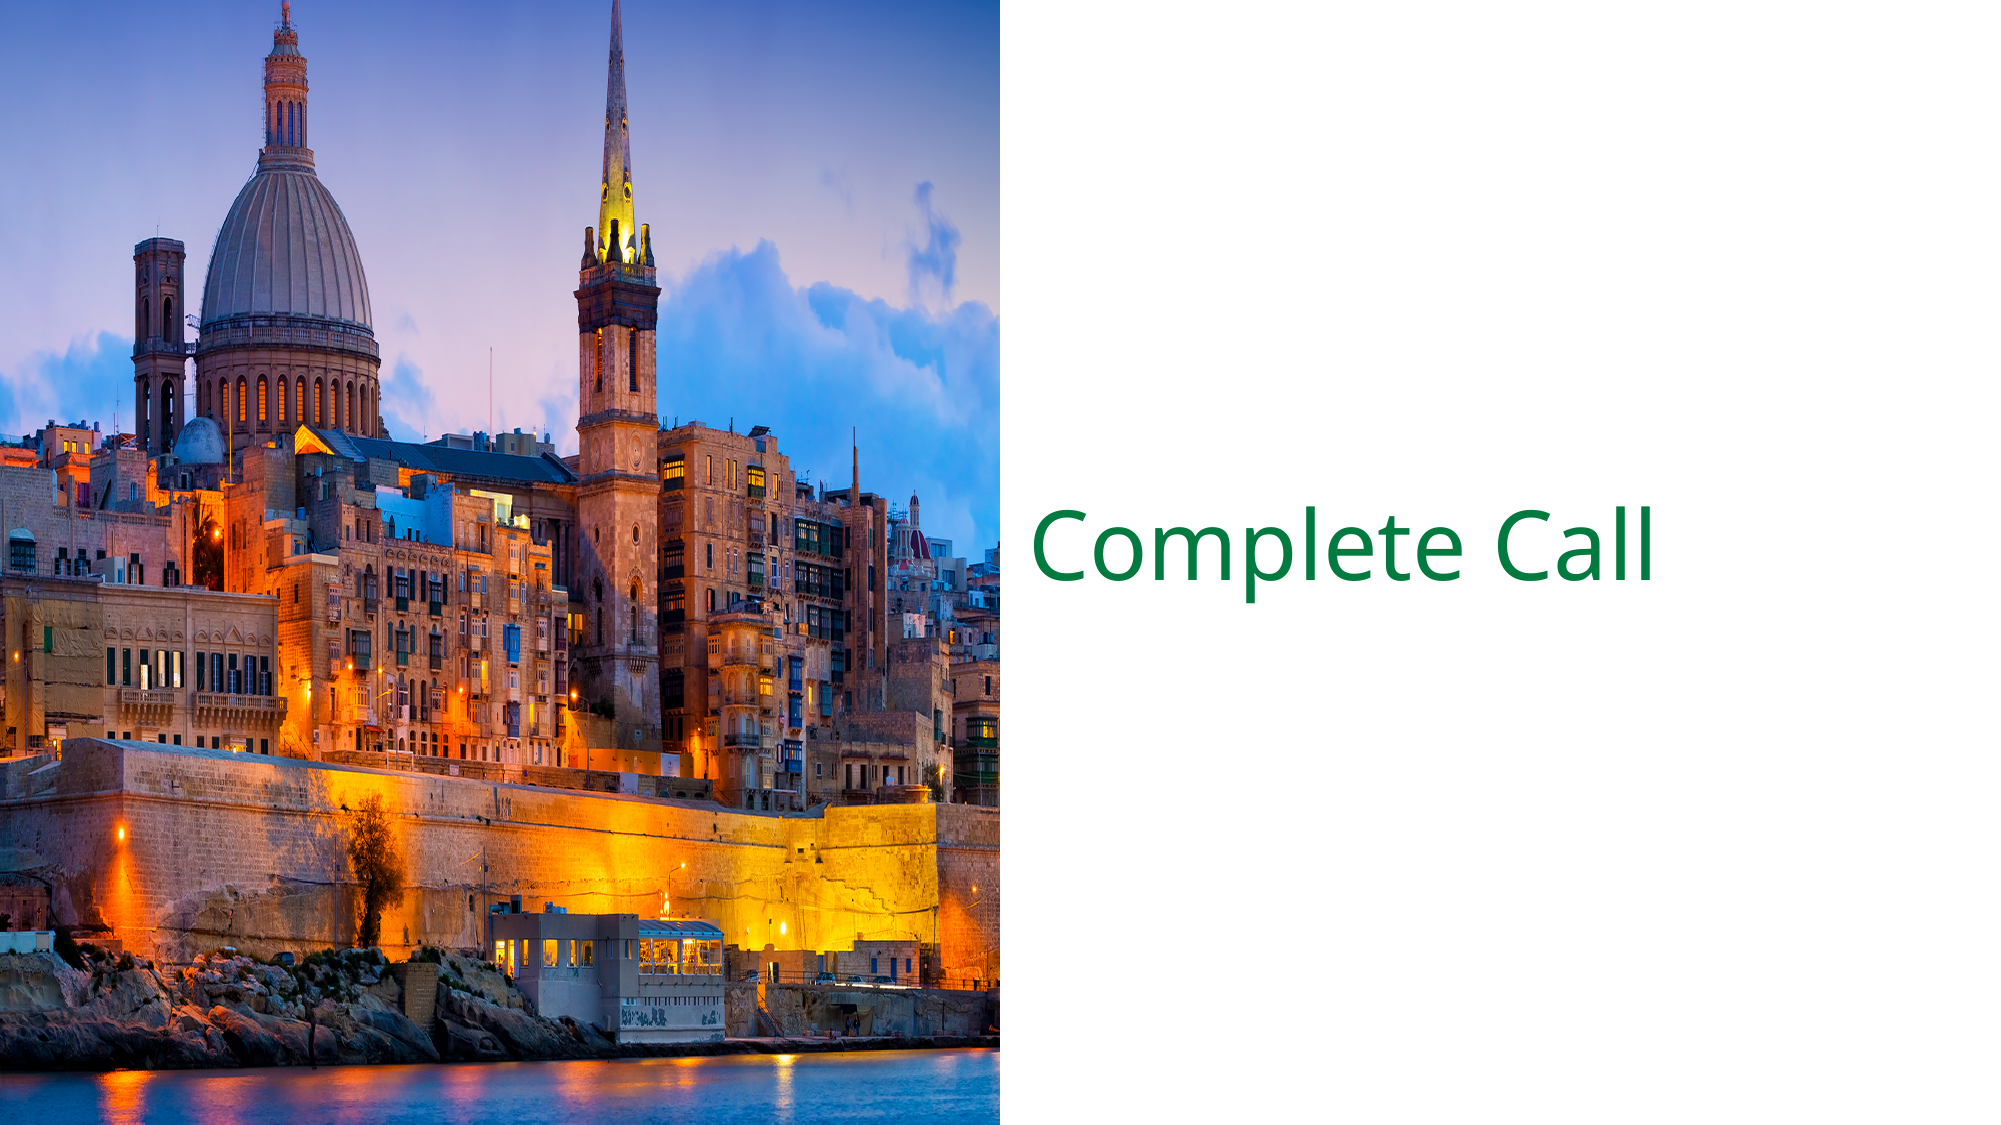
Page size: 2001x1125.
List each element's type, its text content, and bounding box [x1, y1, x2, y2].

title Complete Call [1028, 204, 1759, 880]
picture [0, 0, 1000, 1125]
